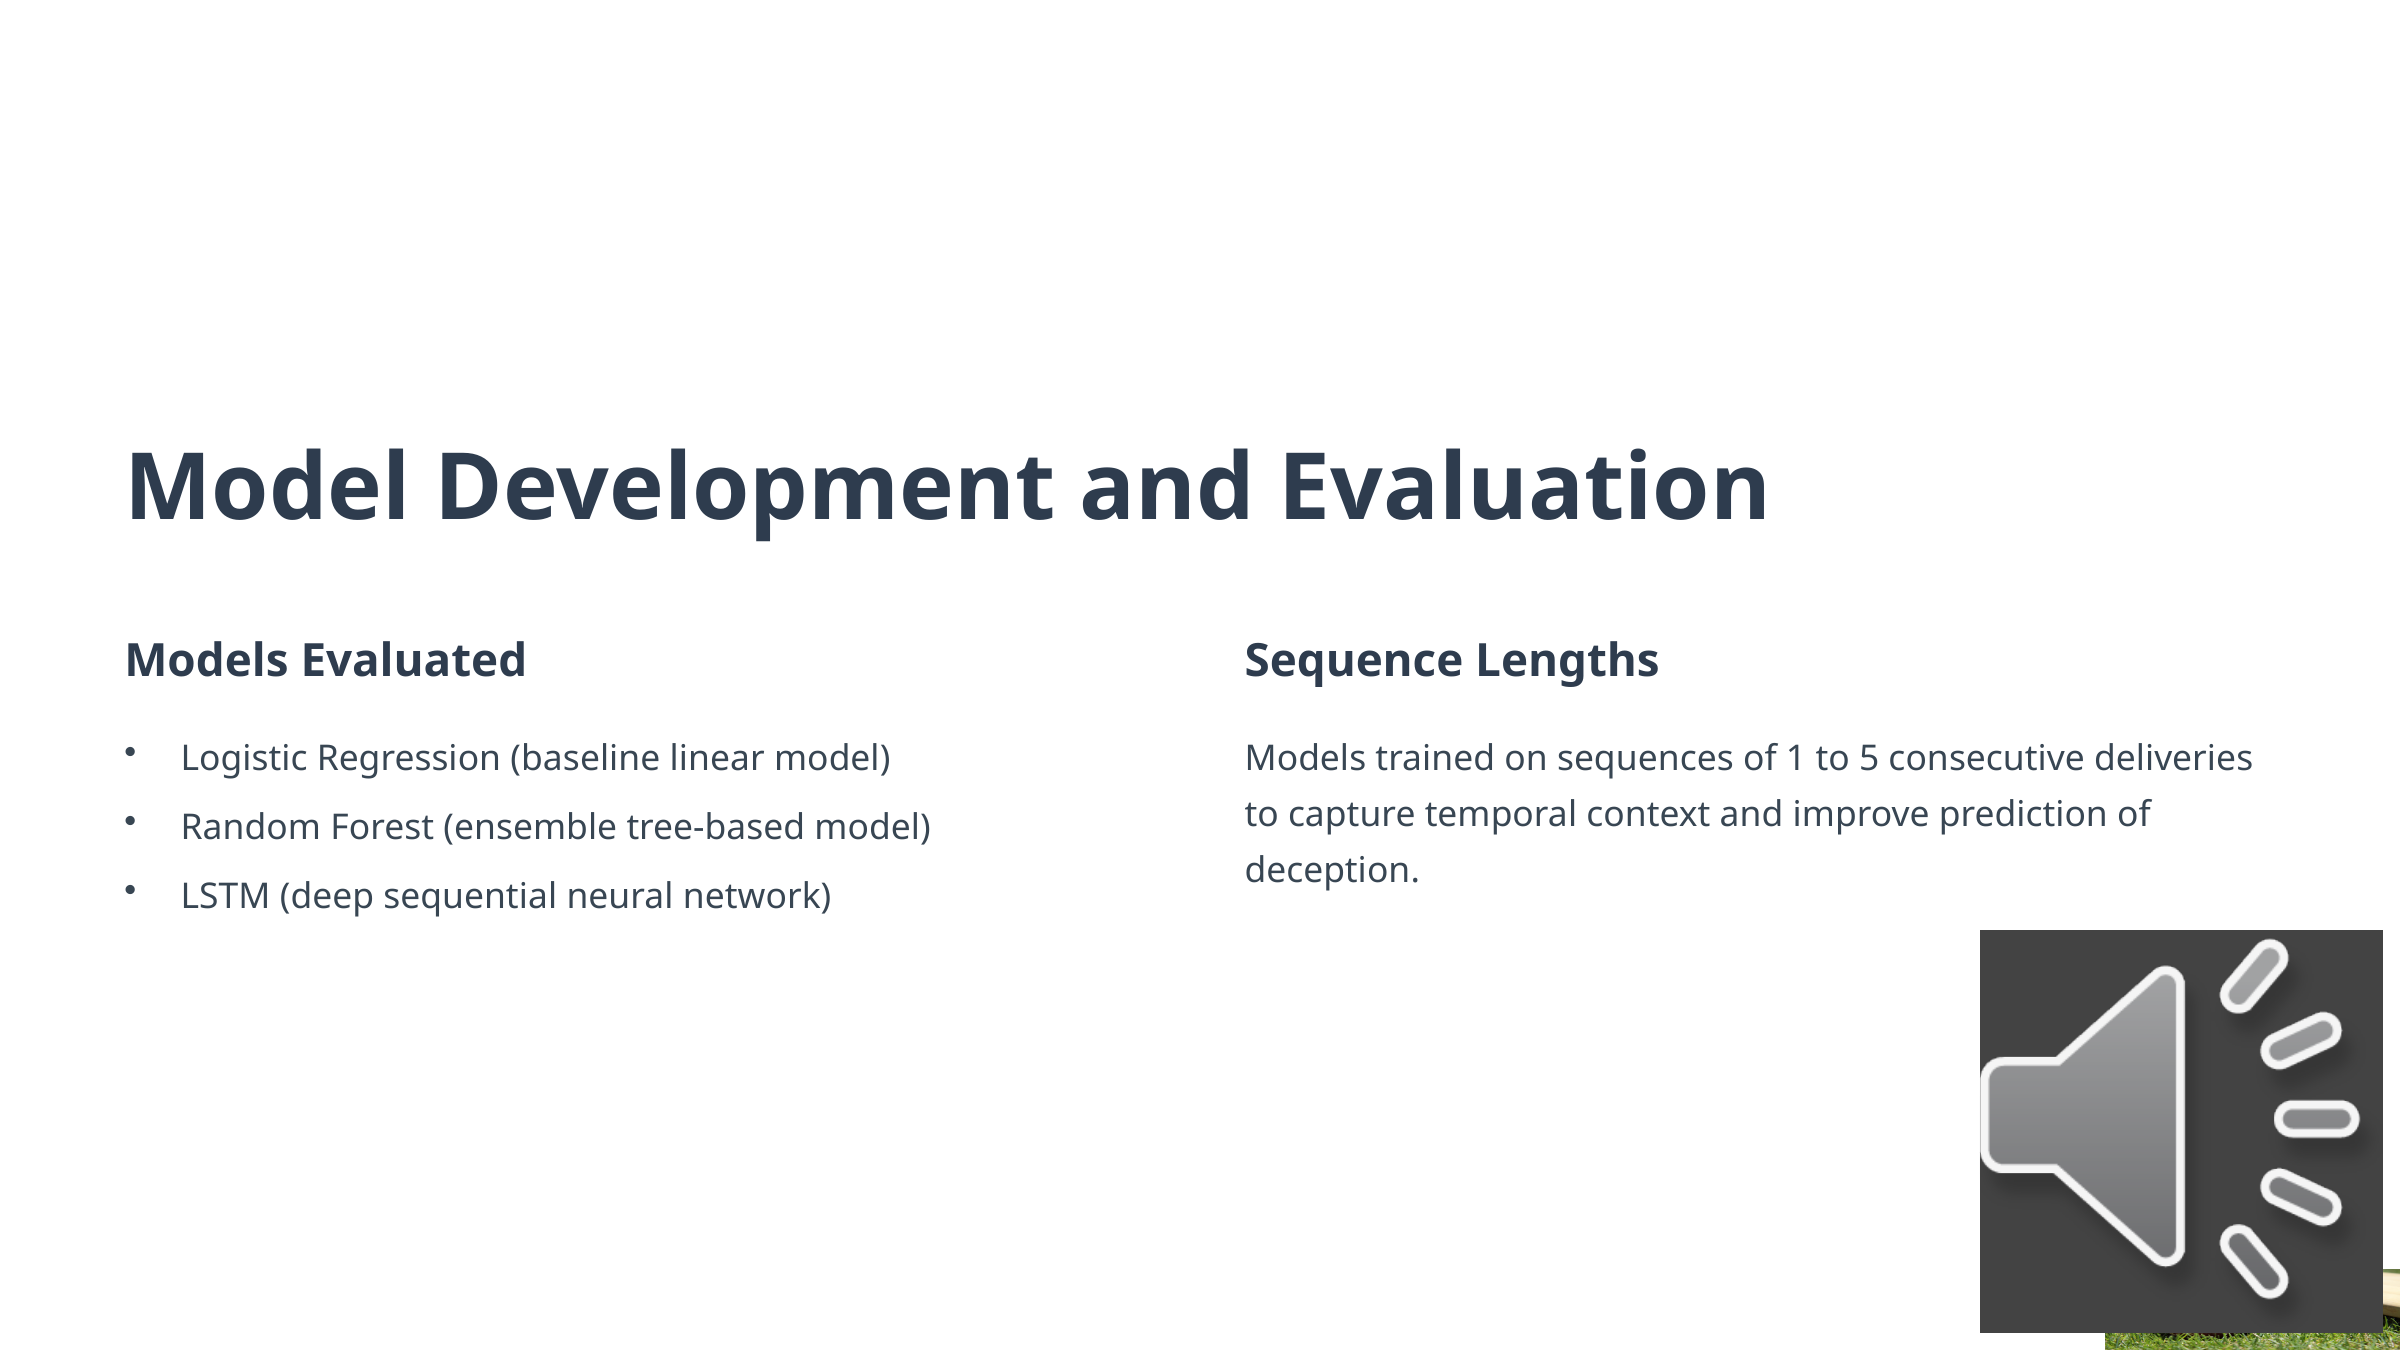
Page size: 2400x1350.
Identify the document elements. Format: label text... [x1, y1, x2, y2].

text_box Random Forest (ensemble tree-based model) [124, 790, 1157, 848]
text_box Model Development and Evaluation [124, 421, 1561, 538]
text_box Models trained on sequences of 1 to 5 consecutive deliveries to capture temporal context and improve prediction of deception. [1244, 720, 2277, 892]
text_box Sequence Lengths [1244, 626, 1713, 686]
text_box Models Evaluated [124, 626, 592, 686]
text_box Logistic Regression (baseline linear model) [124, 720, 1157, 778]
text_box LSTM (deep sequential neural network) [124, 859, 1157, 917]
picture [1978, 928, 2400, 1350]
